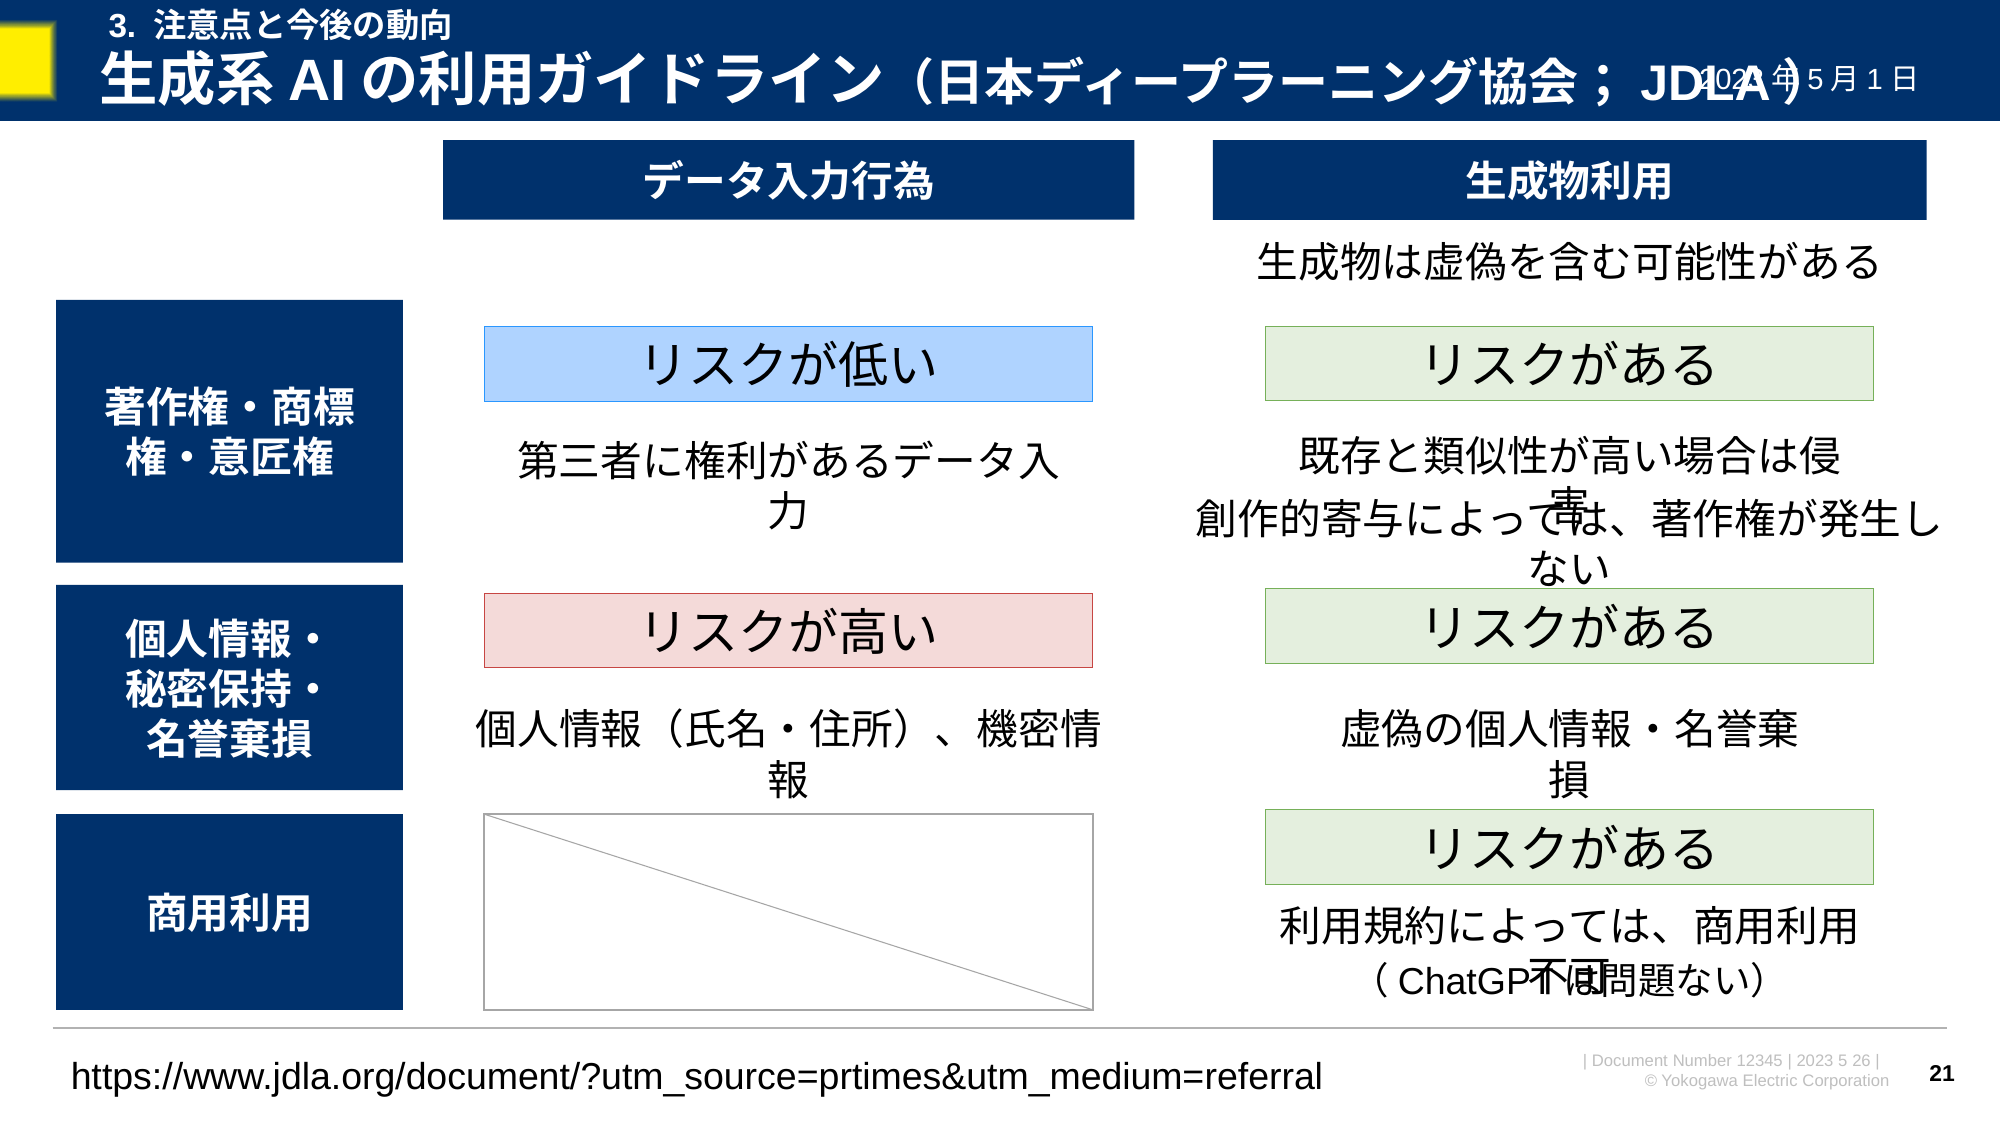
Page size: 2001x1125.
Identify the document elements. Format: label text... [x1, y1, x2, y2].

text_box データ入力行為 [442, 139, 1135, 221]
text_box 創作的寄与によっては、著作権が発生しない [1171, 485, 1968, 600]
text_box 個人情報・ 秘密保持・ 名誉棄損 [55, 584, 404, 791]
title 生成系AIの利用ガイドライン（日本ディープラーニング協会；JDLA） [84, 39, 1955, 125]
text_box 利用規約によっては、商用利用不可 [1246, 892, 1893, 1007]
text_box 2023年5月1日 [1684, 52, 1962, 103]
text_box 商用利用 [55, 813, 404, 1011]
text_box （ChatGPTは問題ない） [1327, 949, 1813, 1010]
text_box 第三者に権利があるデータ入力 [484, 427, 1093, 542]
slide_number 21 [1904, 1042, 1970, 1103]
text_box 3. 注意点と今後の動向 [93, 0, 559, 52]
text_box 既存と類似性が高い場合は侵害 [1265, 422, 1874, 485]
text_box https://www.jdla.org/document/?utm_source=prtimes&utm_medium=referral [56, 1044, 1448, 1105]
text_box リスクがある [1265, 600, 1874, 664]
text_box 著作権・商標権・意匠権 [55, 299, 404, 564]
text_box 生成物利用 [1212, 139, 1928, 221]
text_box 虚偽の個人情報・名誉棄損 [1305, 696, 1834, 809]
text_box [484, 814, 1094, 1010]
text_box リスクがある [1265, 809, 1874, 885]
text_box リスクが低い [484, 326, 1093, 402]
text_box 生成物は虚偽を含む可能性がある [1212, 228, 1927, 294]
picture [0, 6, 69, 115]
text_box リスクがある [1265, 326, 1874, 401]
text_box 個人情報（氏名・住所）、機密情報 [457, 696, 1120, 811]
text_box リスクが高い [484, 593, 1093, 668]
